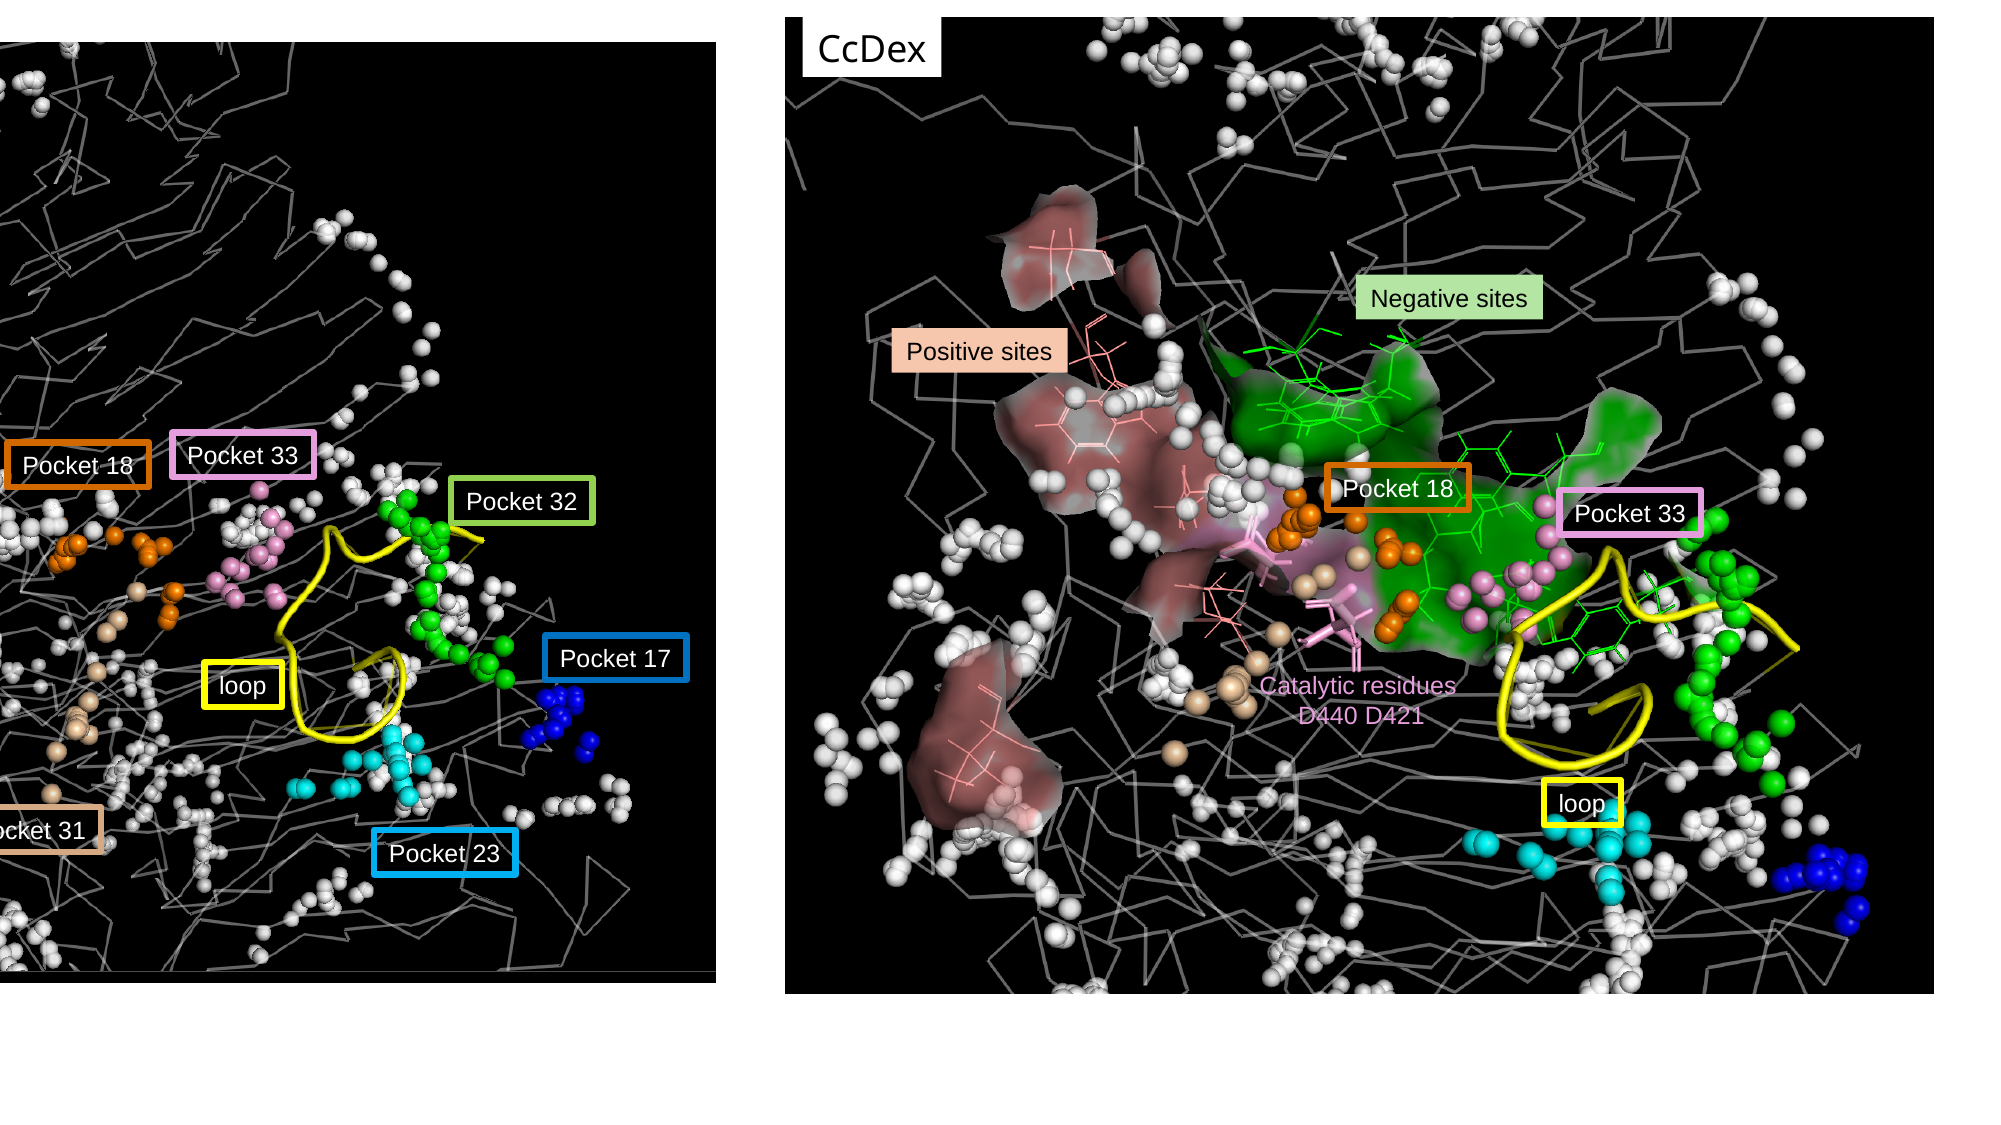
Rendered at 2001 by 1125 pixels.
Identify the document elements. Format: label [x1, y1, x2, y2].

text_box [784, 16, 1935, 995]
text_box [0, 41, 717, 984]
